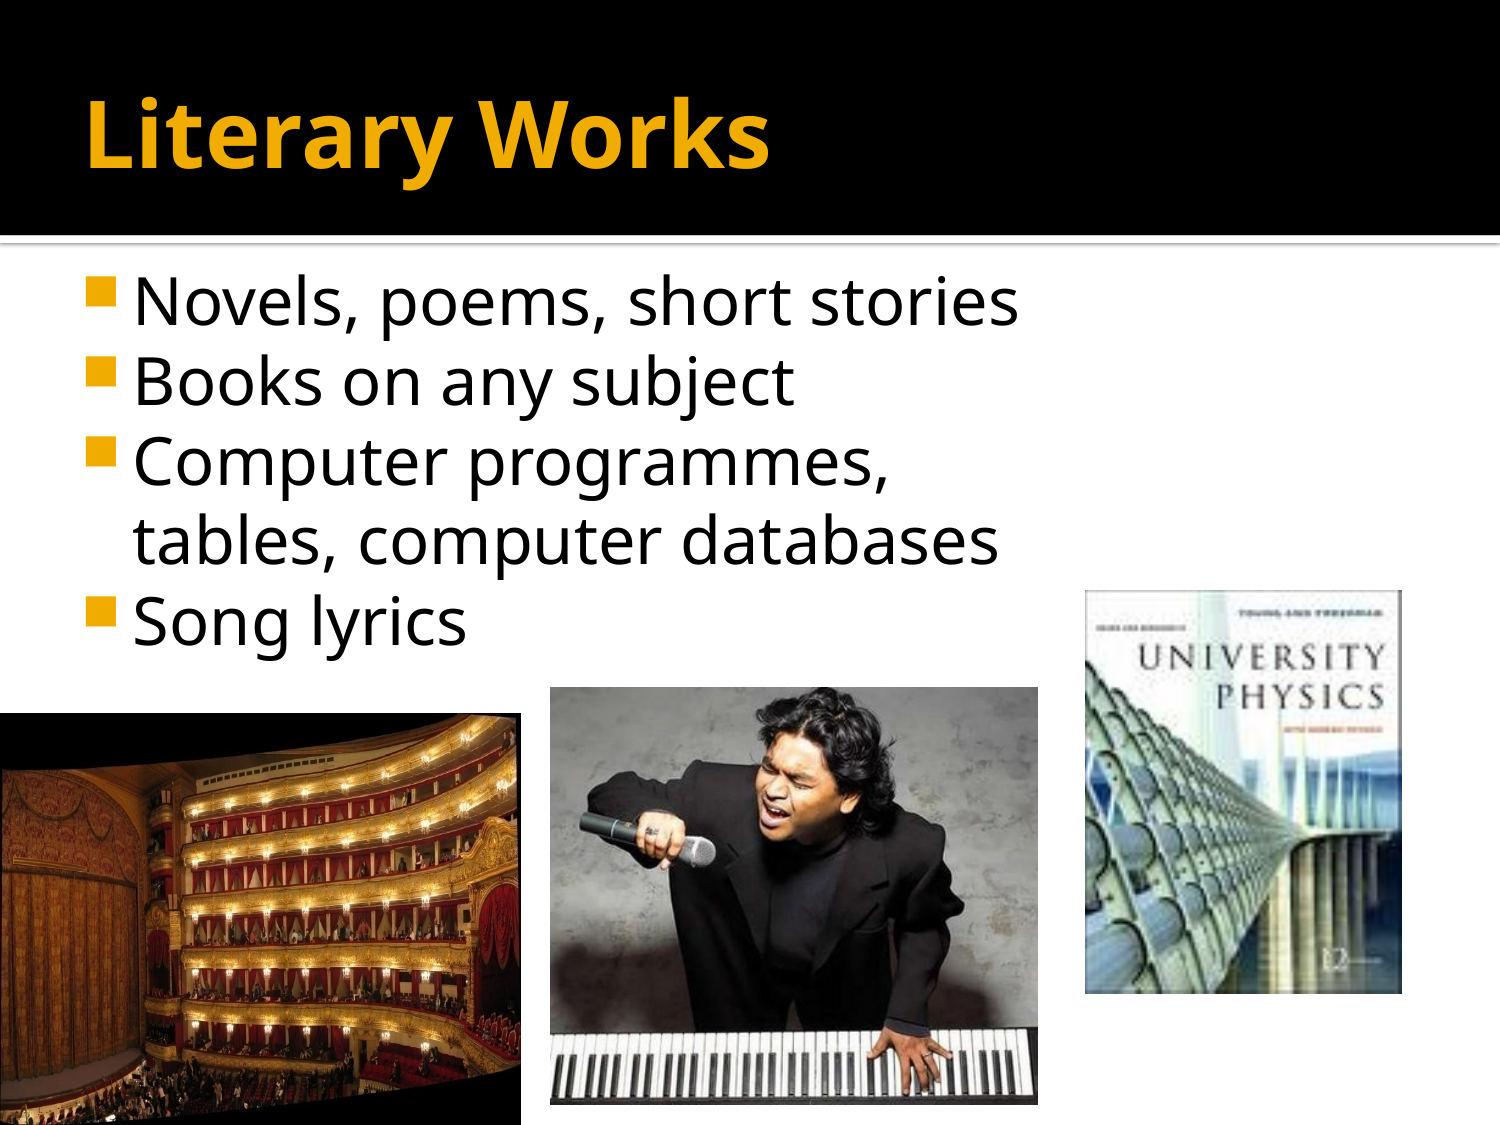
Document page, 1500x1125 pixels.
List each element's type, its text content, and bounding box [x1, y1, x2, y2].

list Novels, poems, short stories Books on any subject Computer programmes, tables, computer databases Song lyrics [51, 243, 1402, 688]
picture [0, 713, 521, 1125]
picture [550, 687, 1038, 1105]
picture [1085, 590, 1402, 994]
title Literary Works [67, 27, 1418, 234]
